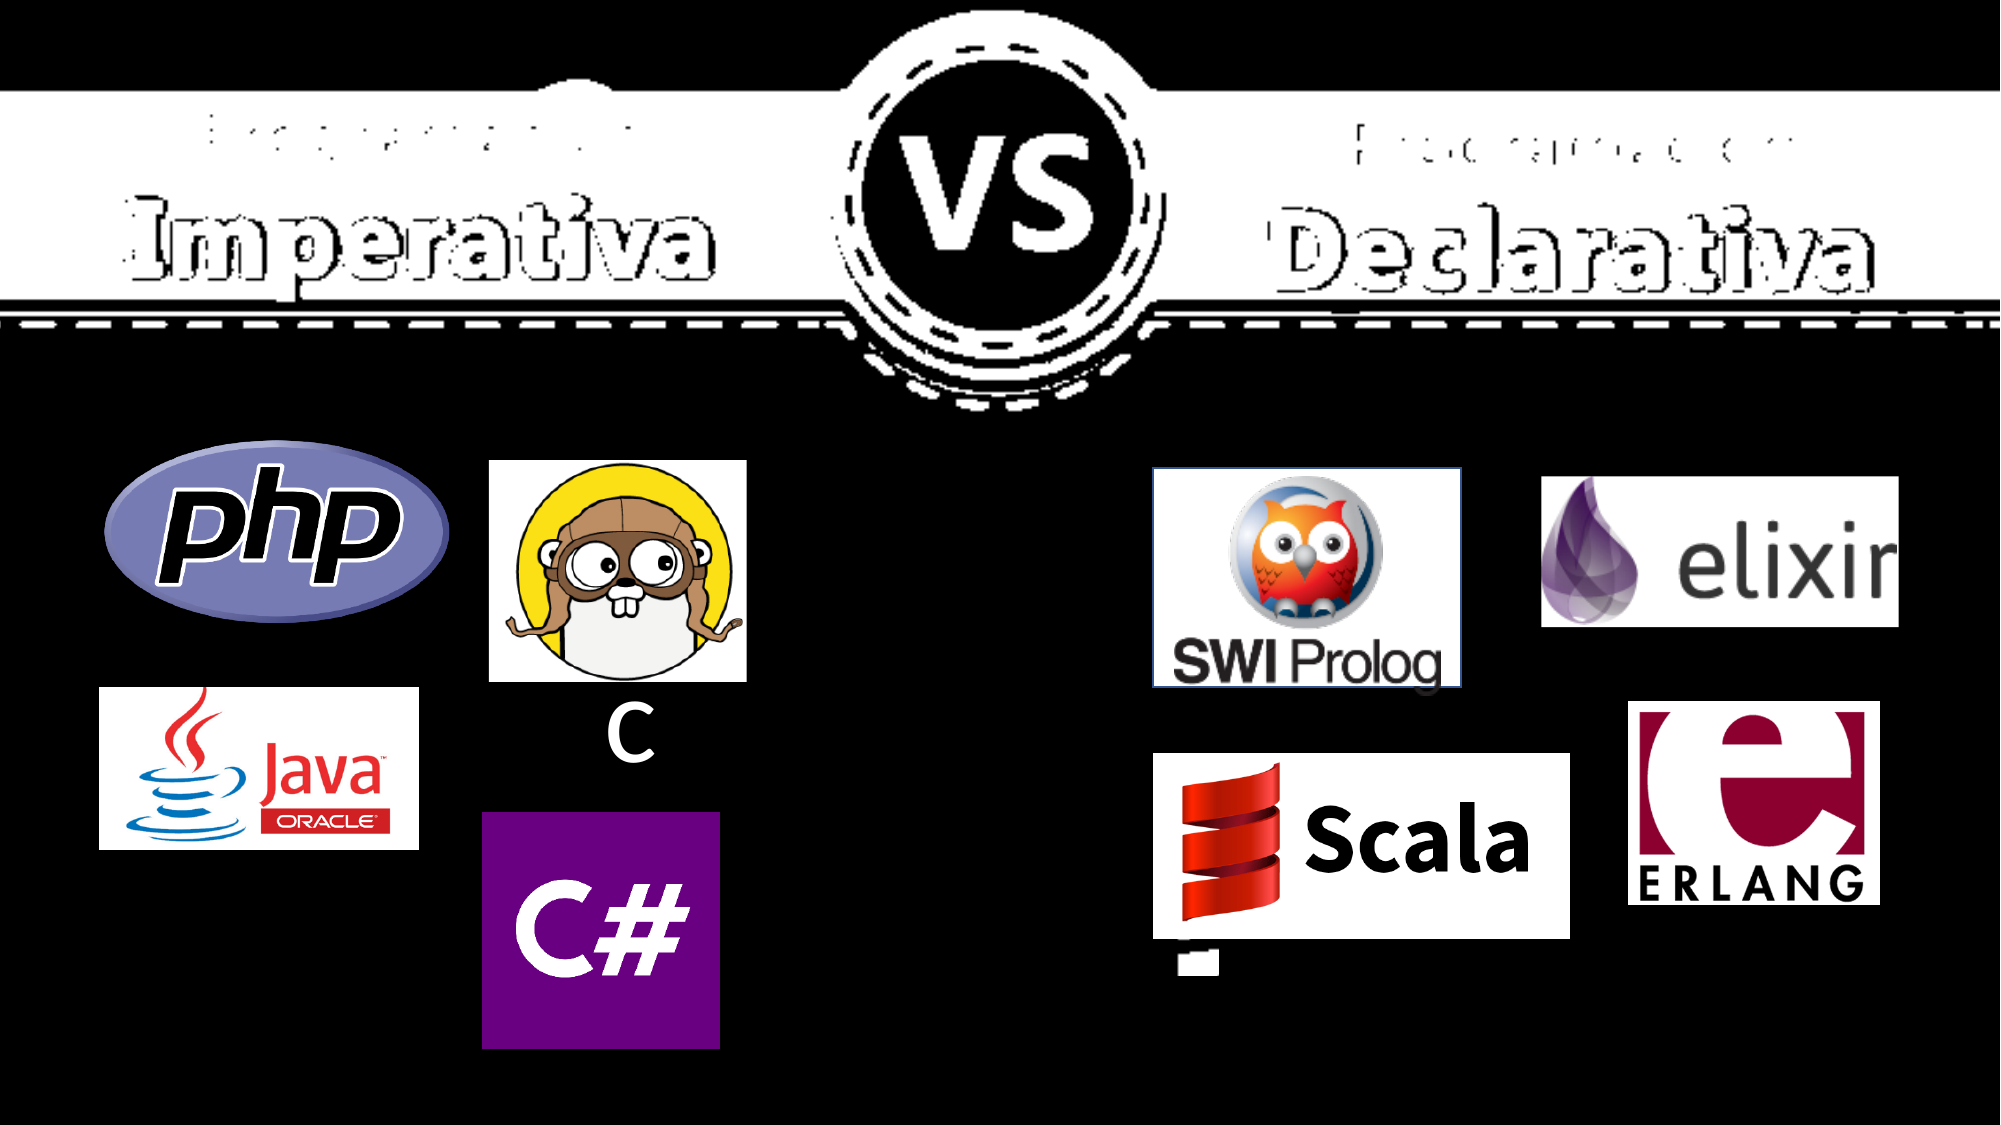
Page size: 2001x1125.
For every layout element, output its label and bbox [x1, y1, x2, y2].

text_box [0, 402, 2000, 1125]
list [0, 0, 2000, 402]
